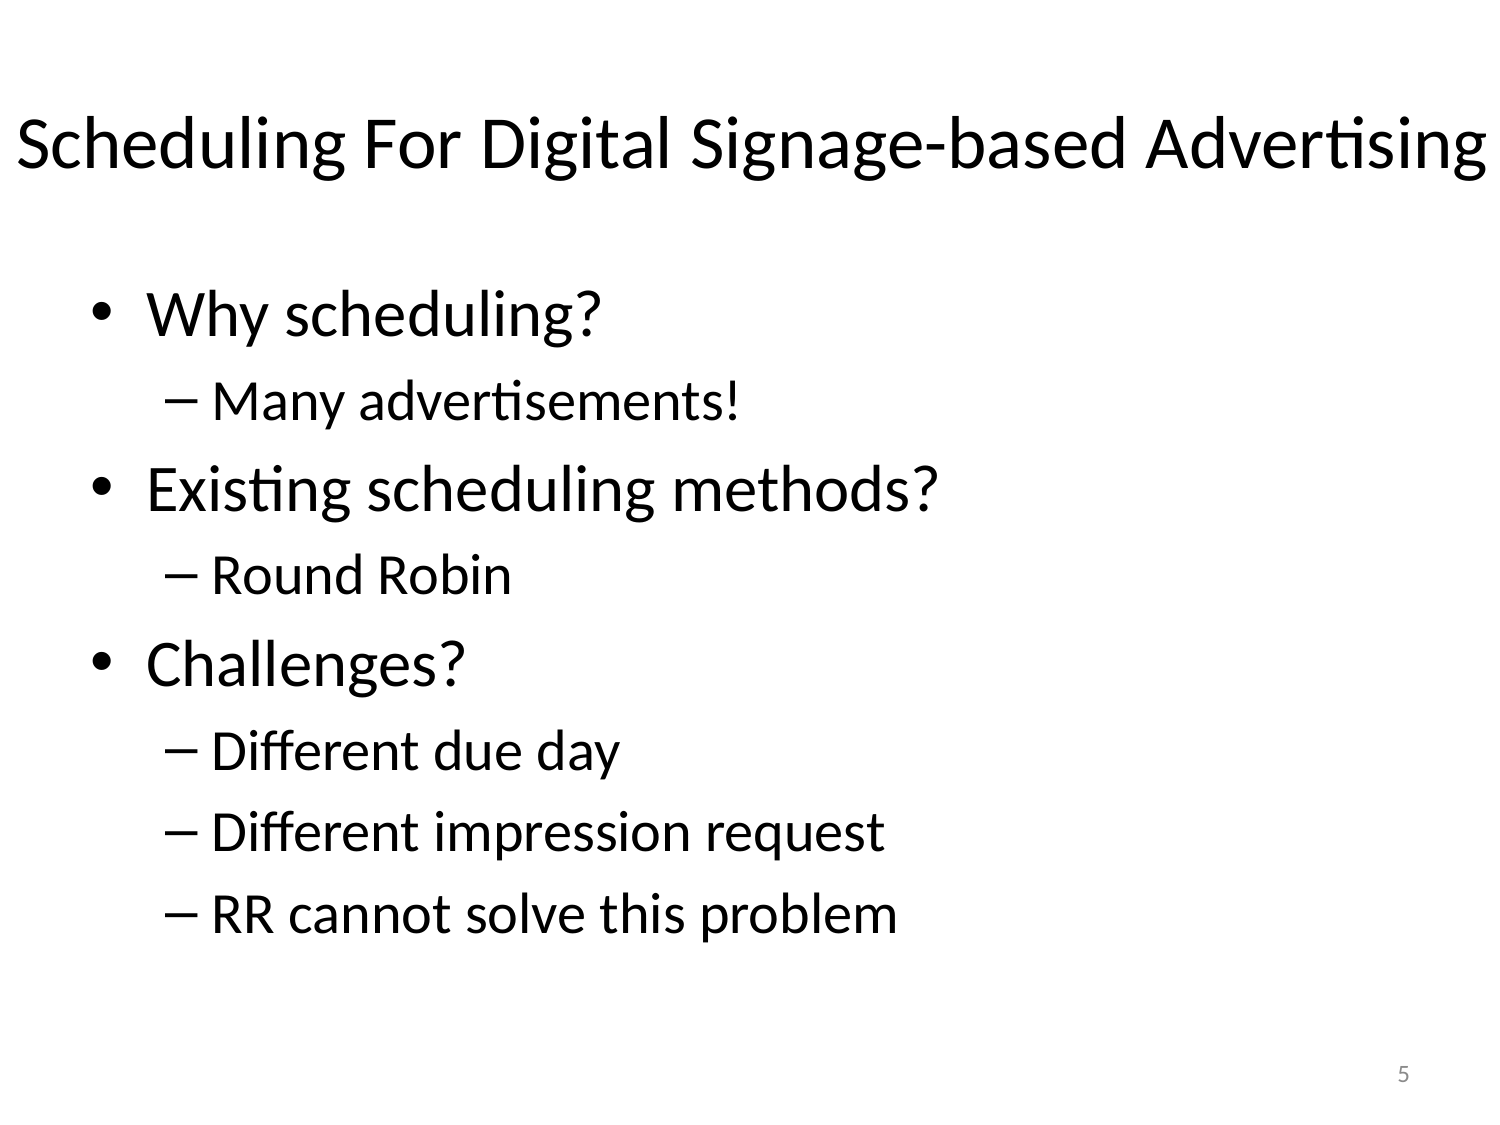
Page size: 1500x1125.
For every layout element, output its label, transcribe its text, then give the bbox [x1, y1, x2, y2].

title Scheduling For Digital Signage-based Advertising [0, 45, 1500, 233]
list Why scheduling? Many advertisements! Existing scheduling methods? Round Robin Challenges? Different due day Different impression request RR cannot solve this problem [75, 262, 1425, 1005]
slide_number 5 [1074, 1042, 1425, 1103]
